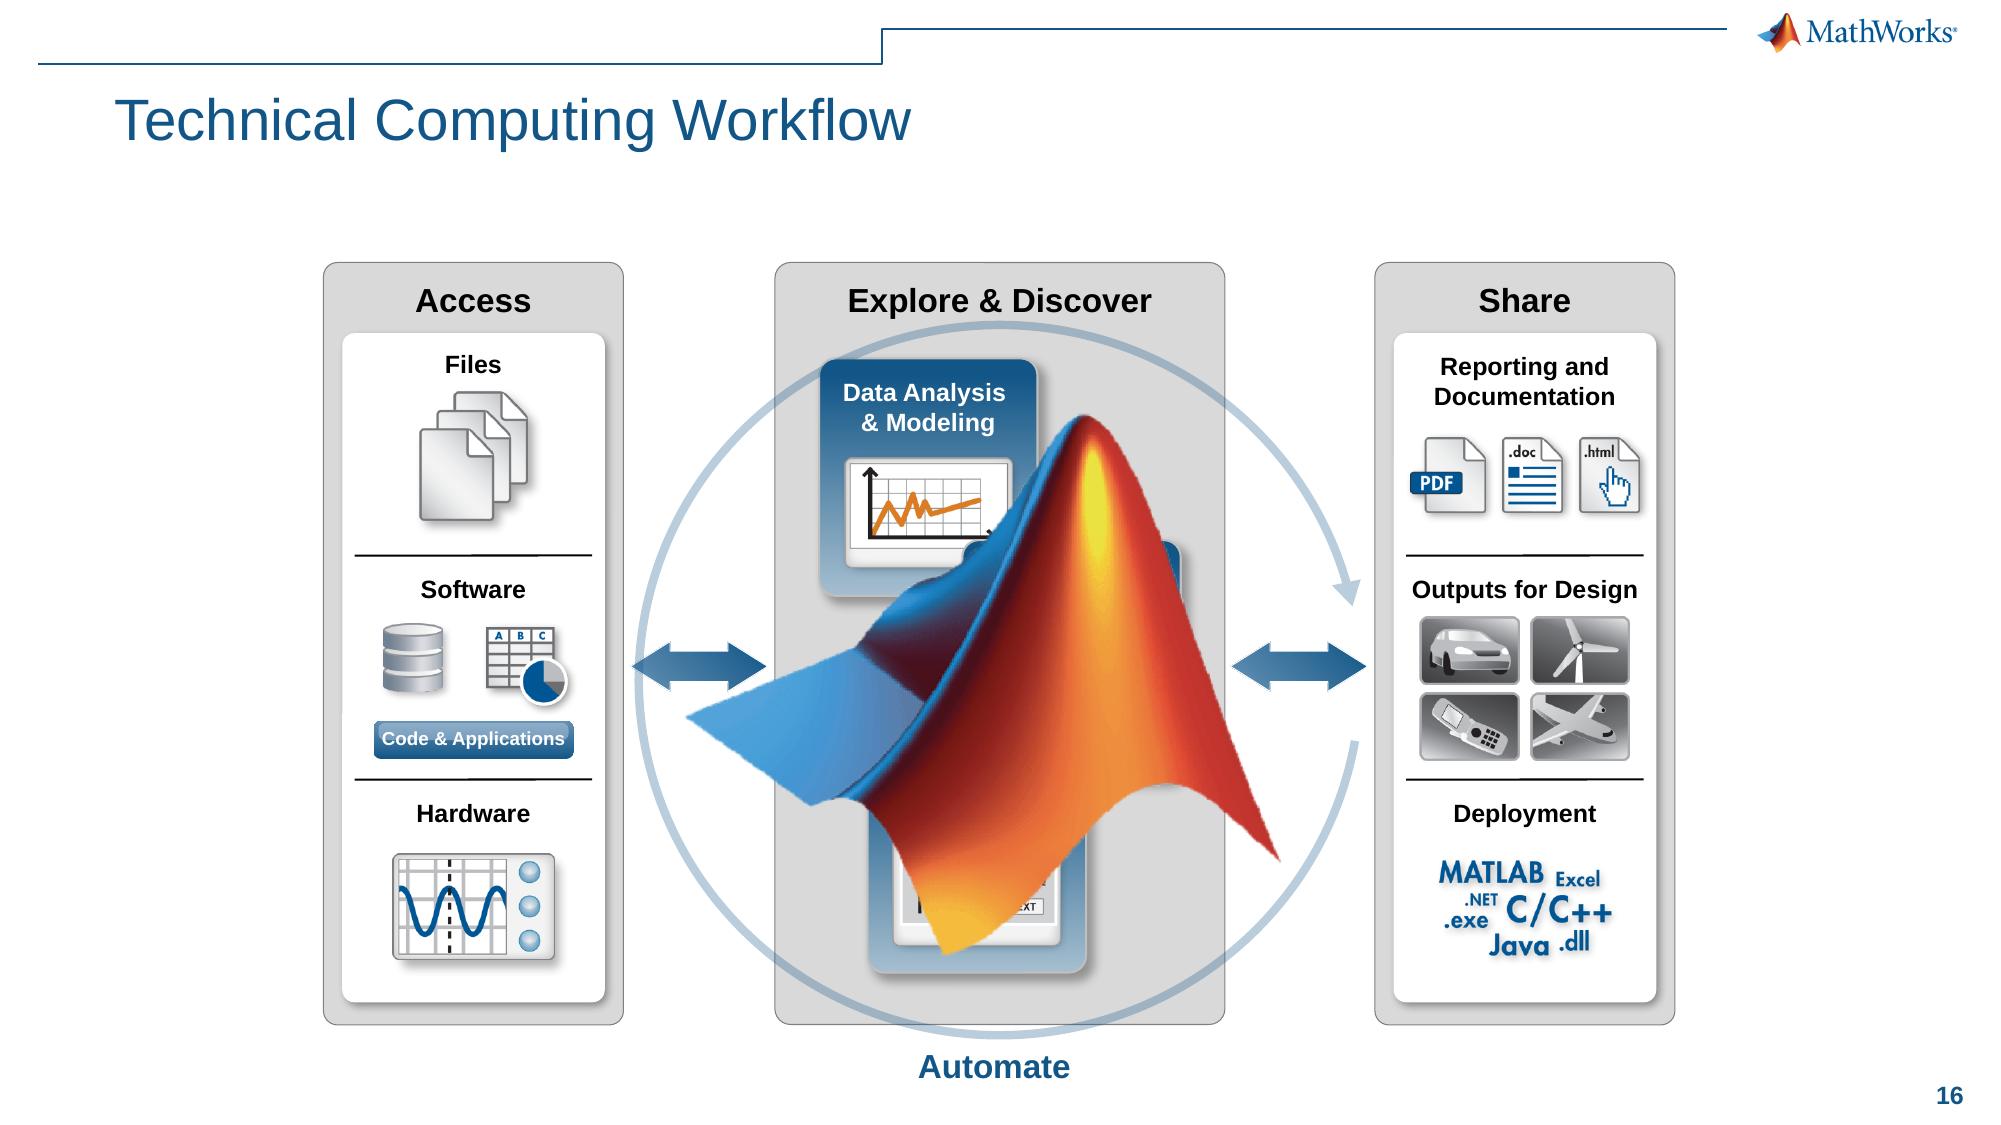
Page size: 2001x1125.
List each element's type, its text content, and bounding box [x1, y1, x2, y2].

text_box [774, 262, 1226, 308]
picture [1751, 3, 1970, 63]
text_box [623, 309, 1376, 1094]
picture [681, 413, 1282, 957]
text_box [323, 262, 624, 1026]
title Technical Computing Workflow [99, 75, 1867, 238]
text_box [1374, 262, 1676, 1026]
